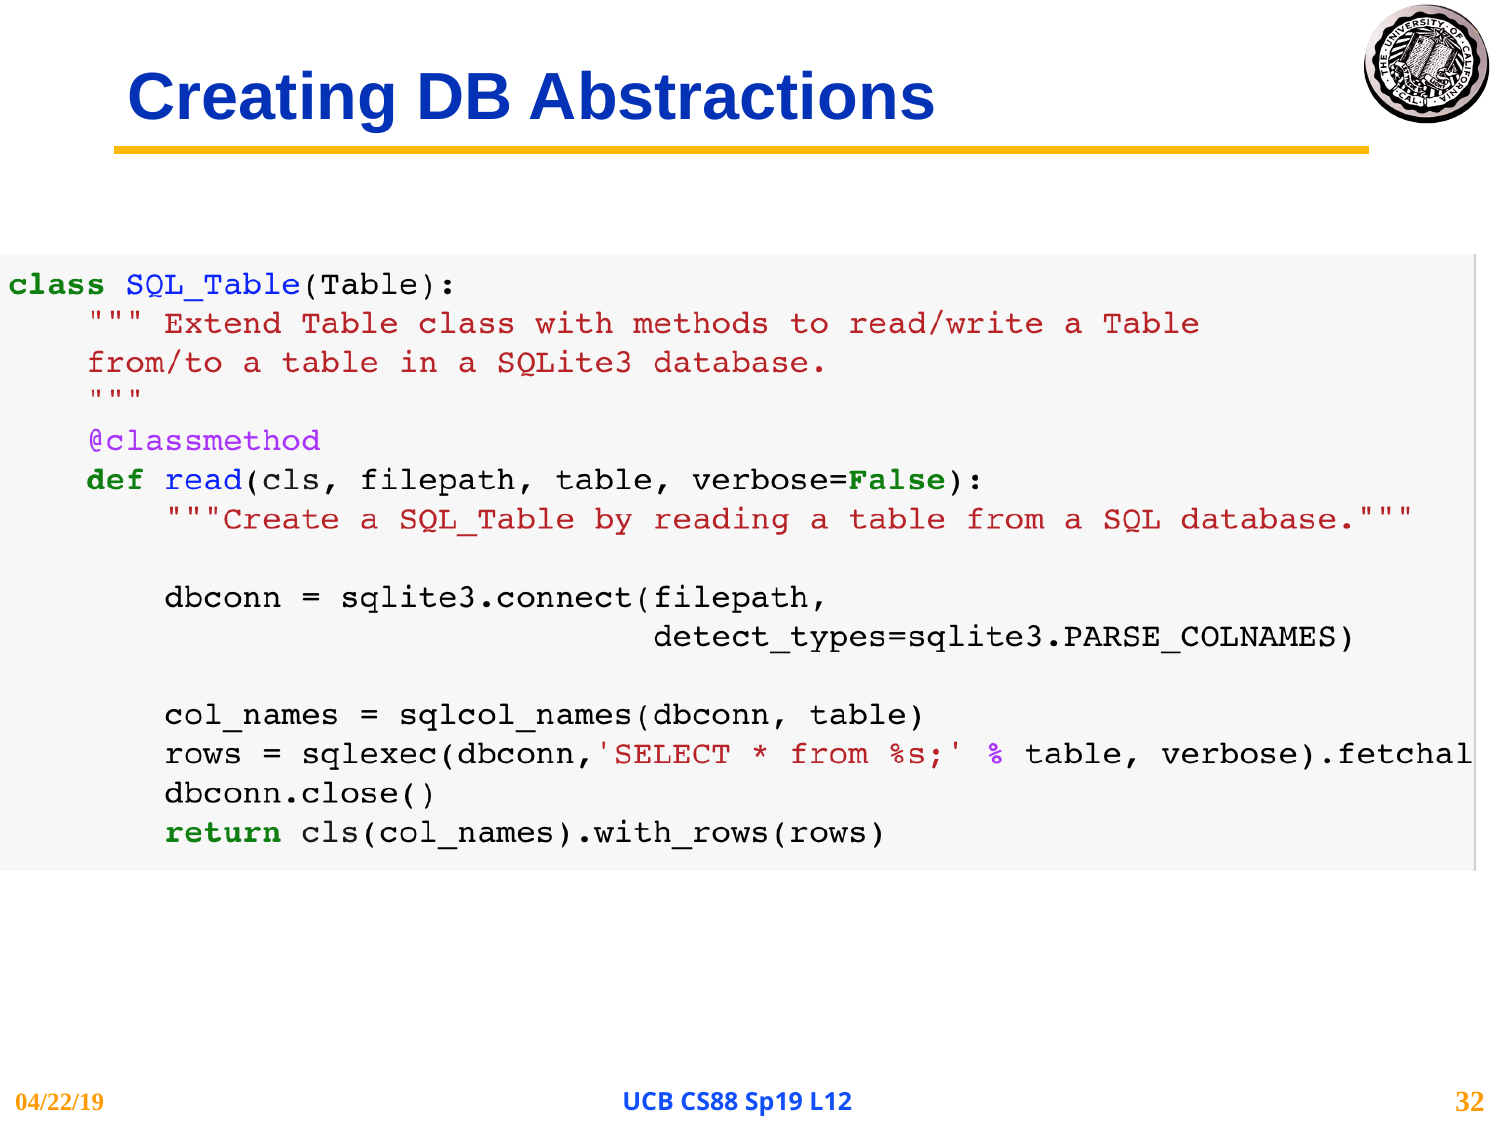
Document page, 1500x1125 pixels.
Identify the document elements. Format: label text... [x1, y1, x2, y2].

picture [1350, 0, 1500, 127]
title Creating DB Abstractions [112, 37, 1375, 159]
footer UCB CS88 Sp19 L12 [500, 1074, 975, 1125]
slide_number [0, 1074, 250, 1125]
slide_number 32 [1412, 1074, 1500, 1125]
picture [0, 254, 1500, 871]
